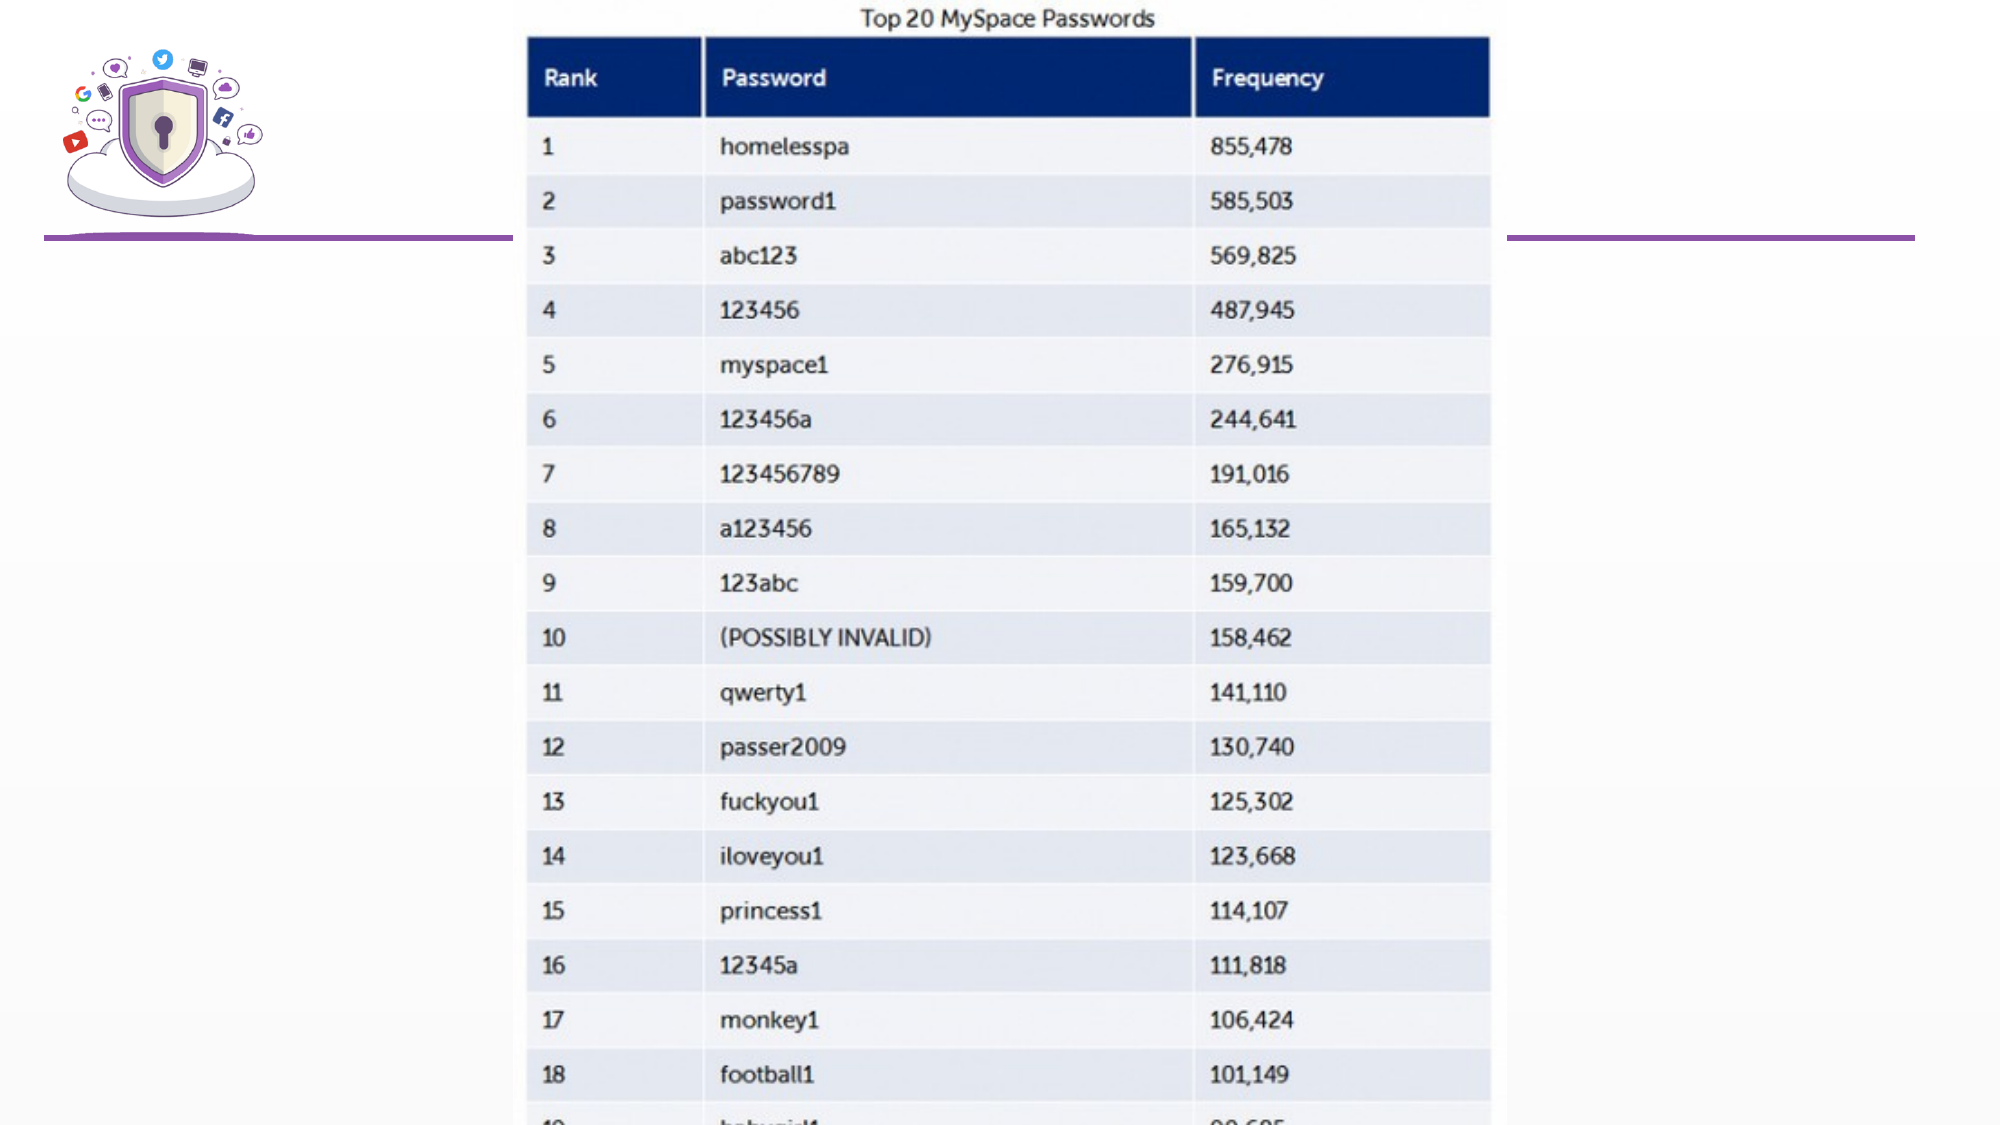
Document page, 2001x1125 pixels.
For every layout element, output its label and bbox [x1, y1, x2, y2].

picture [33, 19, 292, 278]
list [513, 0, 1507, 1125]
